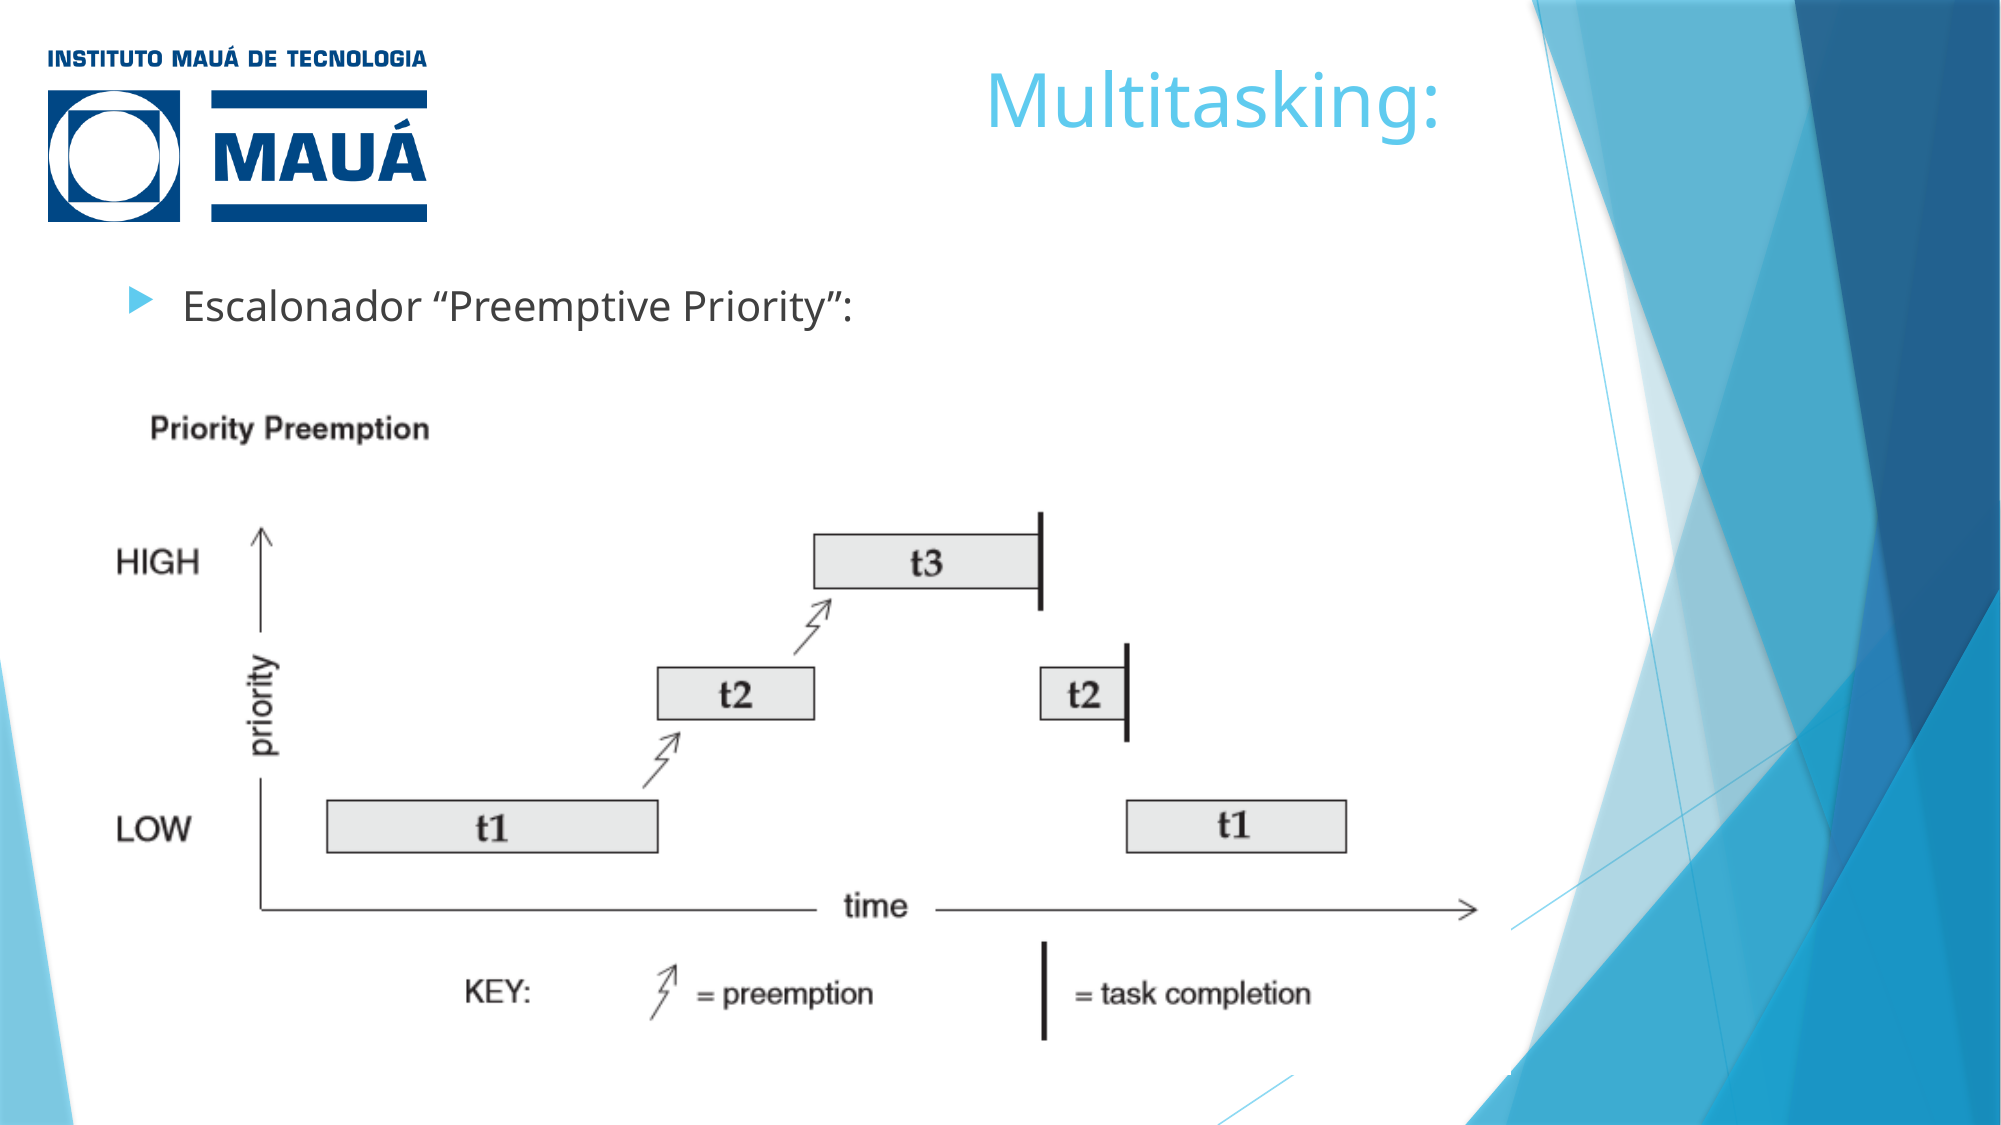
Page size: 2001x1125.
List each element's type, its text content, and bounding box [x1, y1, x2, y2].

text_box Multitasking: [970, 45, 1518, 106]
picture [47, 44, 428, 223]
picture [110, 391, 1511, 1076]
list Escalonador “Preemptive Priority”: [111, 272, 1630, 342]
